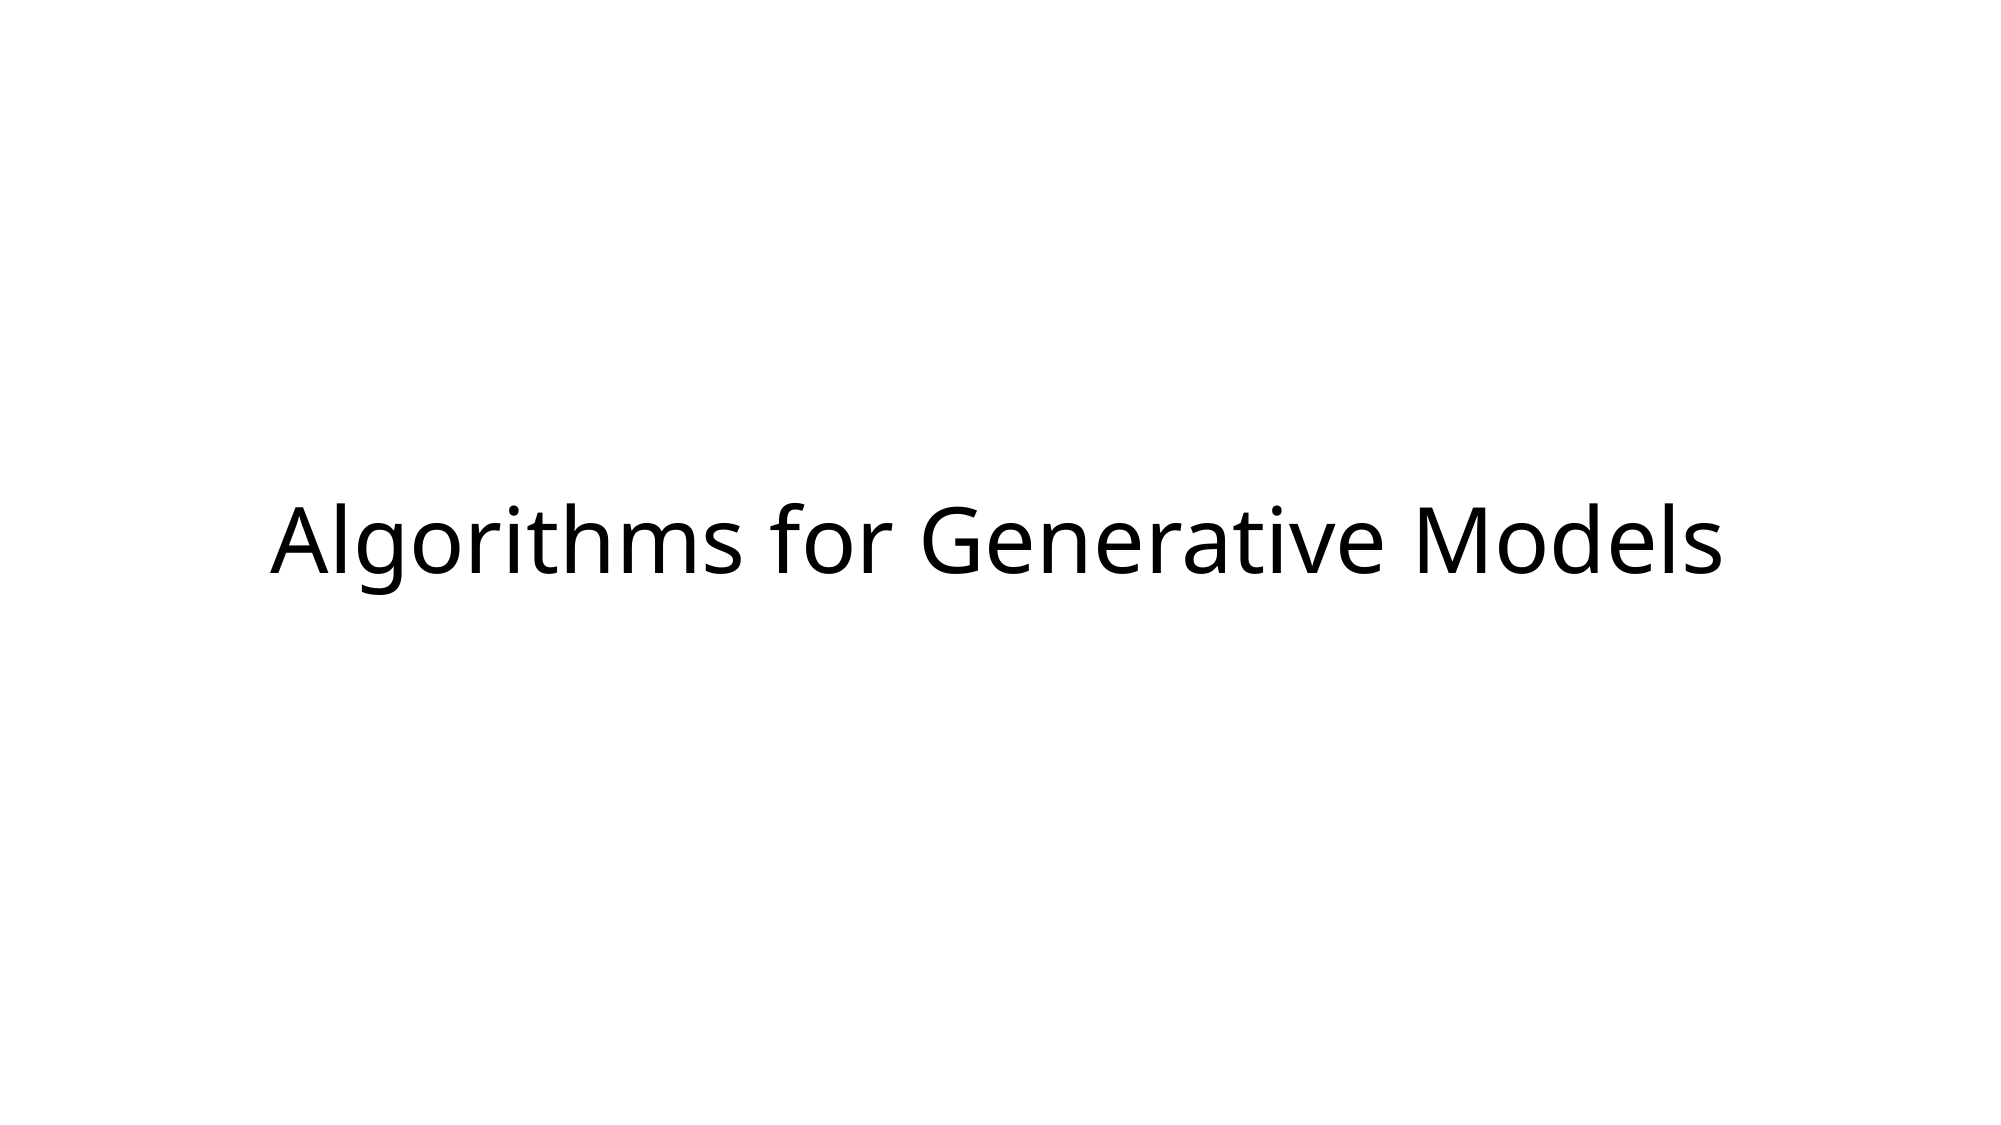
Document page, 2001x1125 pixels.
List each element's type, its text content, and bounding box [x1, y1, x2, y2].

title Algorithms for Generative Models [136, 280, 1862, 601]
